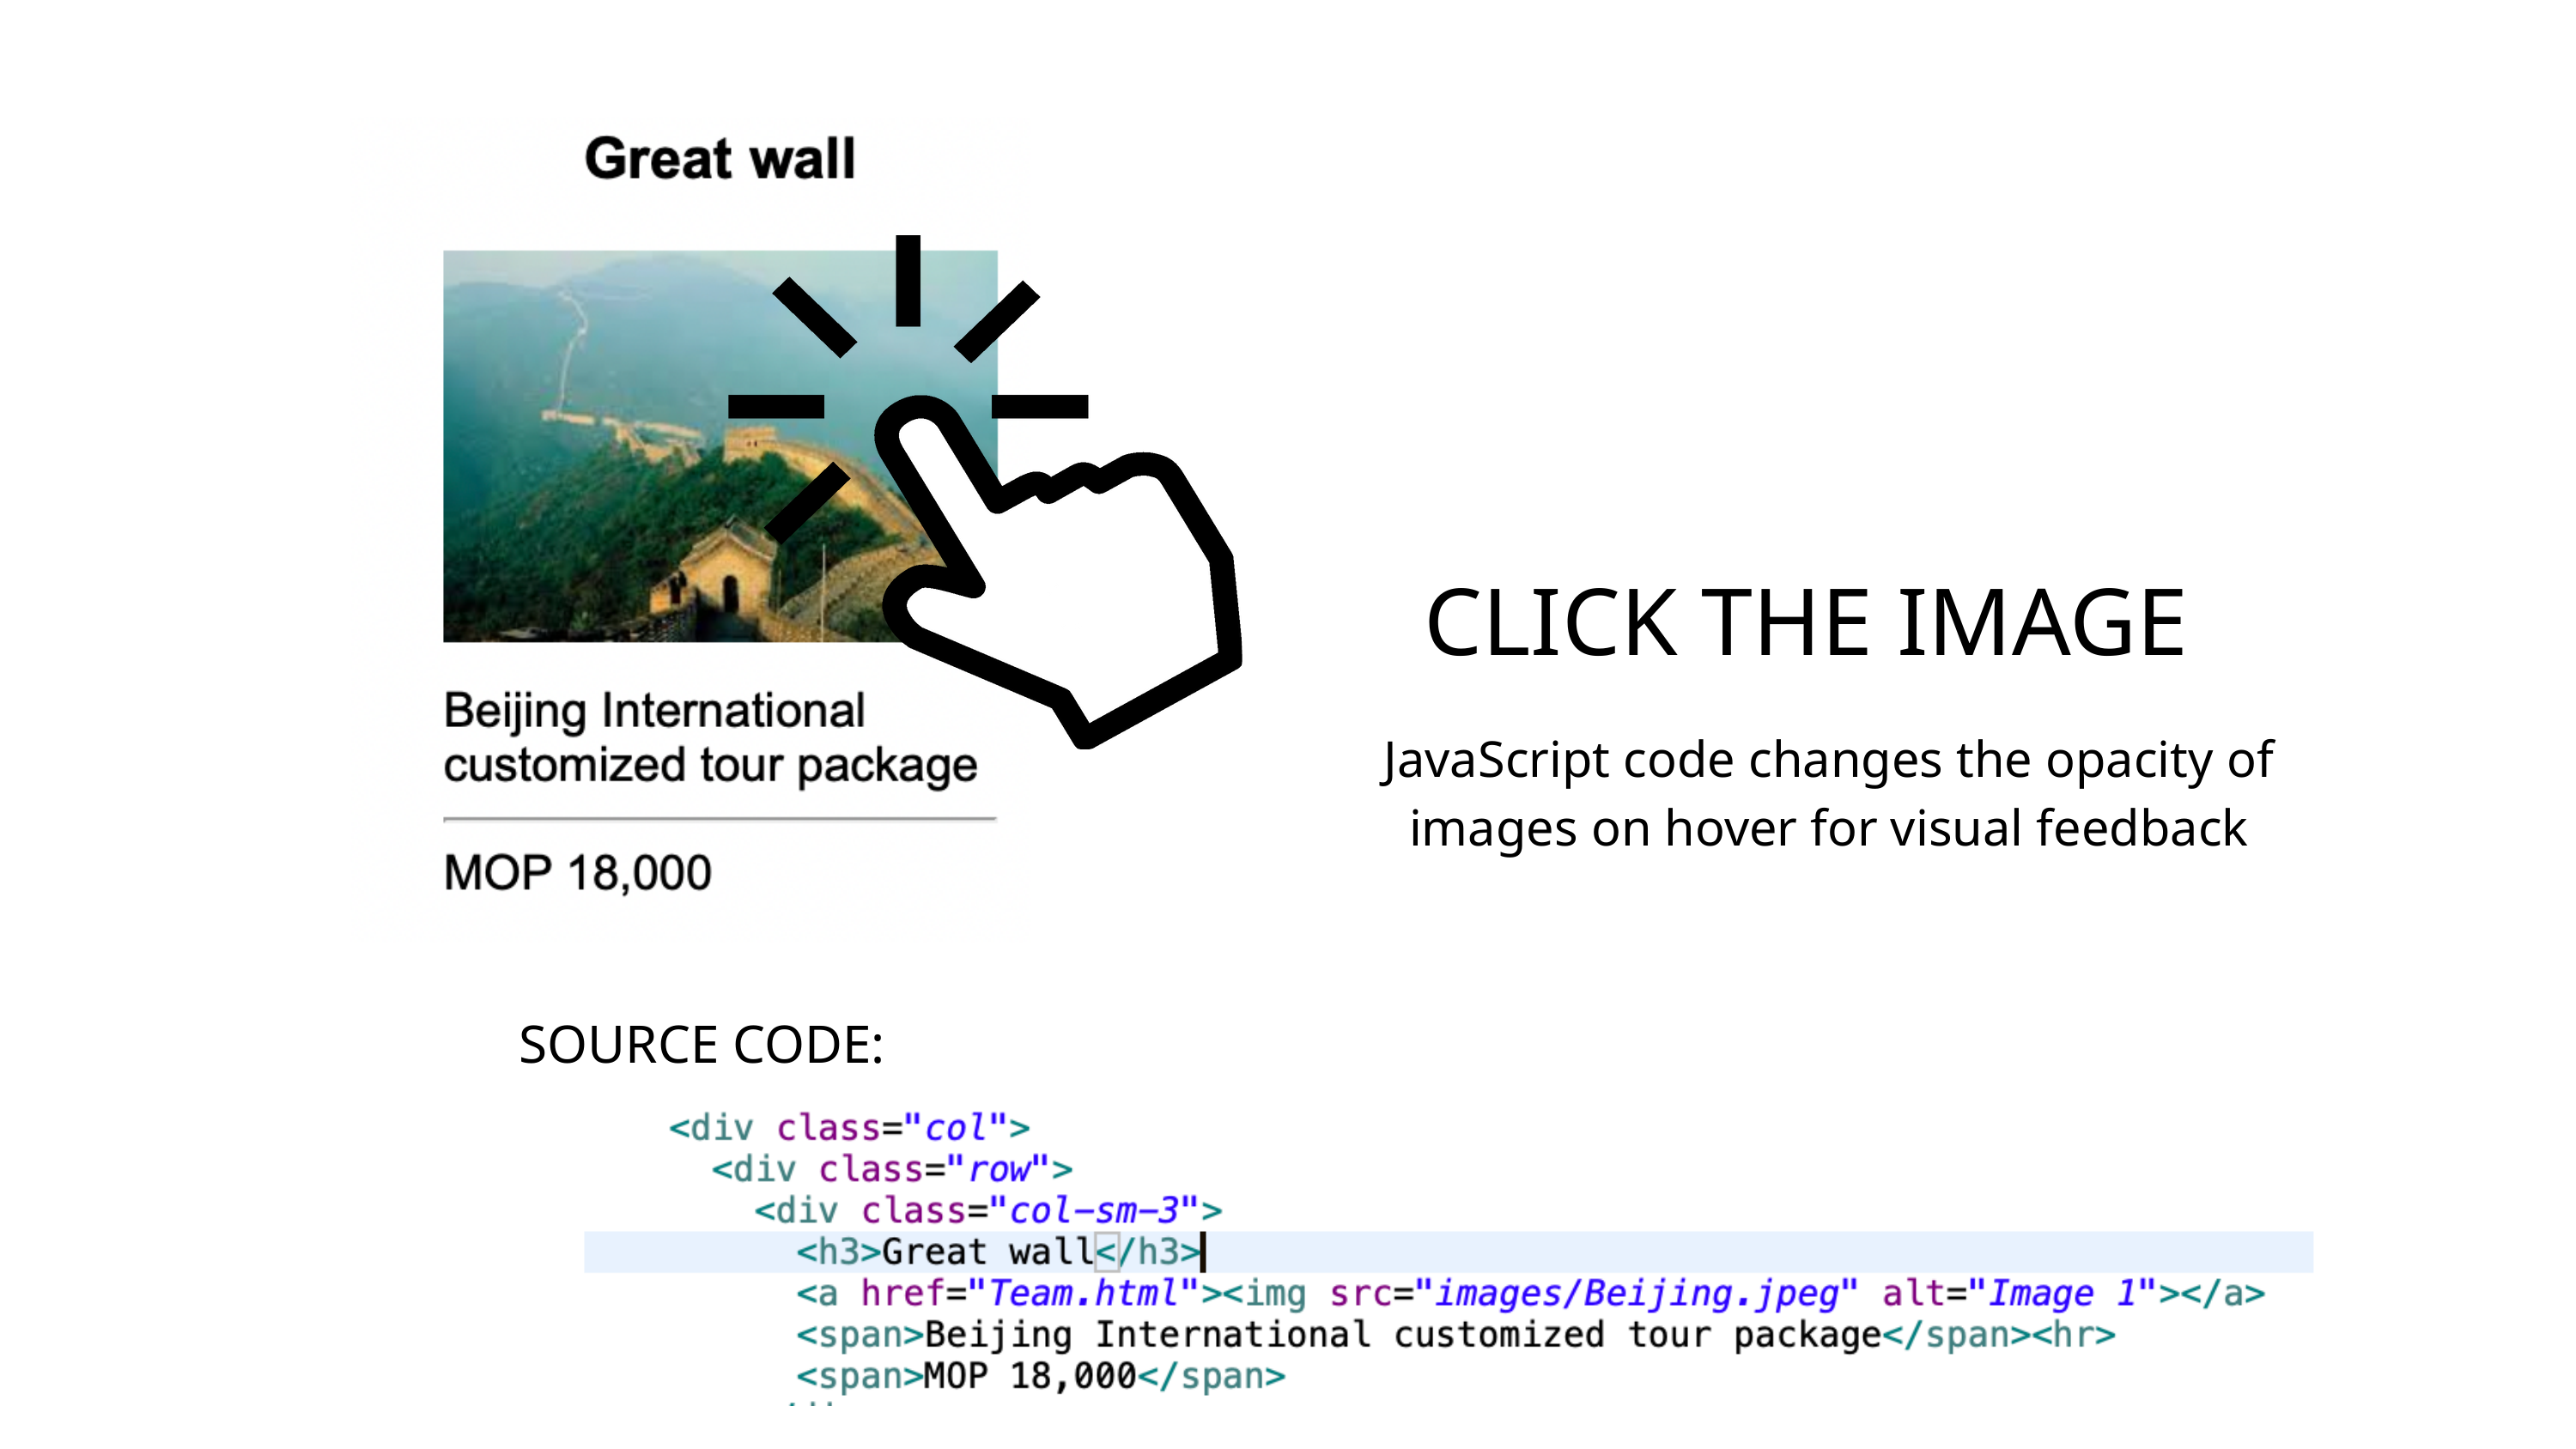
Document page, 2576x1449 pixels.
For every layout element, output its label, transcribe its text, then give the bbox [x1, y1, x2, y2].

text_box CLICK THE IMAGE [1413, 544, 2200, 674]
text_box [579, 1105, 2314, 1406]
text_box [350, 117, 1031, 943]
text_box JavaScript code changes the opacity of images on hover for visual feedback [1310, 717, 2348, 857]
text_box [728, 235, 1242, 749]
text_box SOURCE CODE: [514, 1001, 890, 1074]
